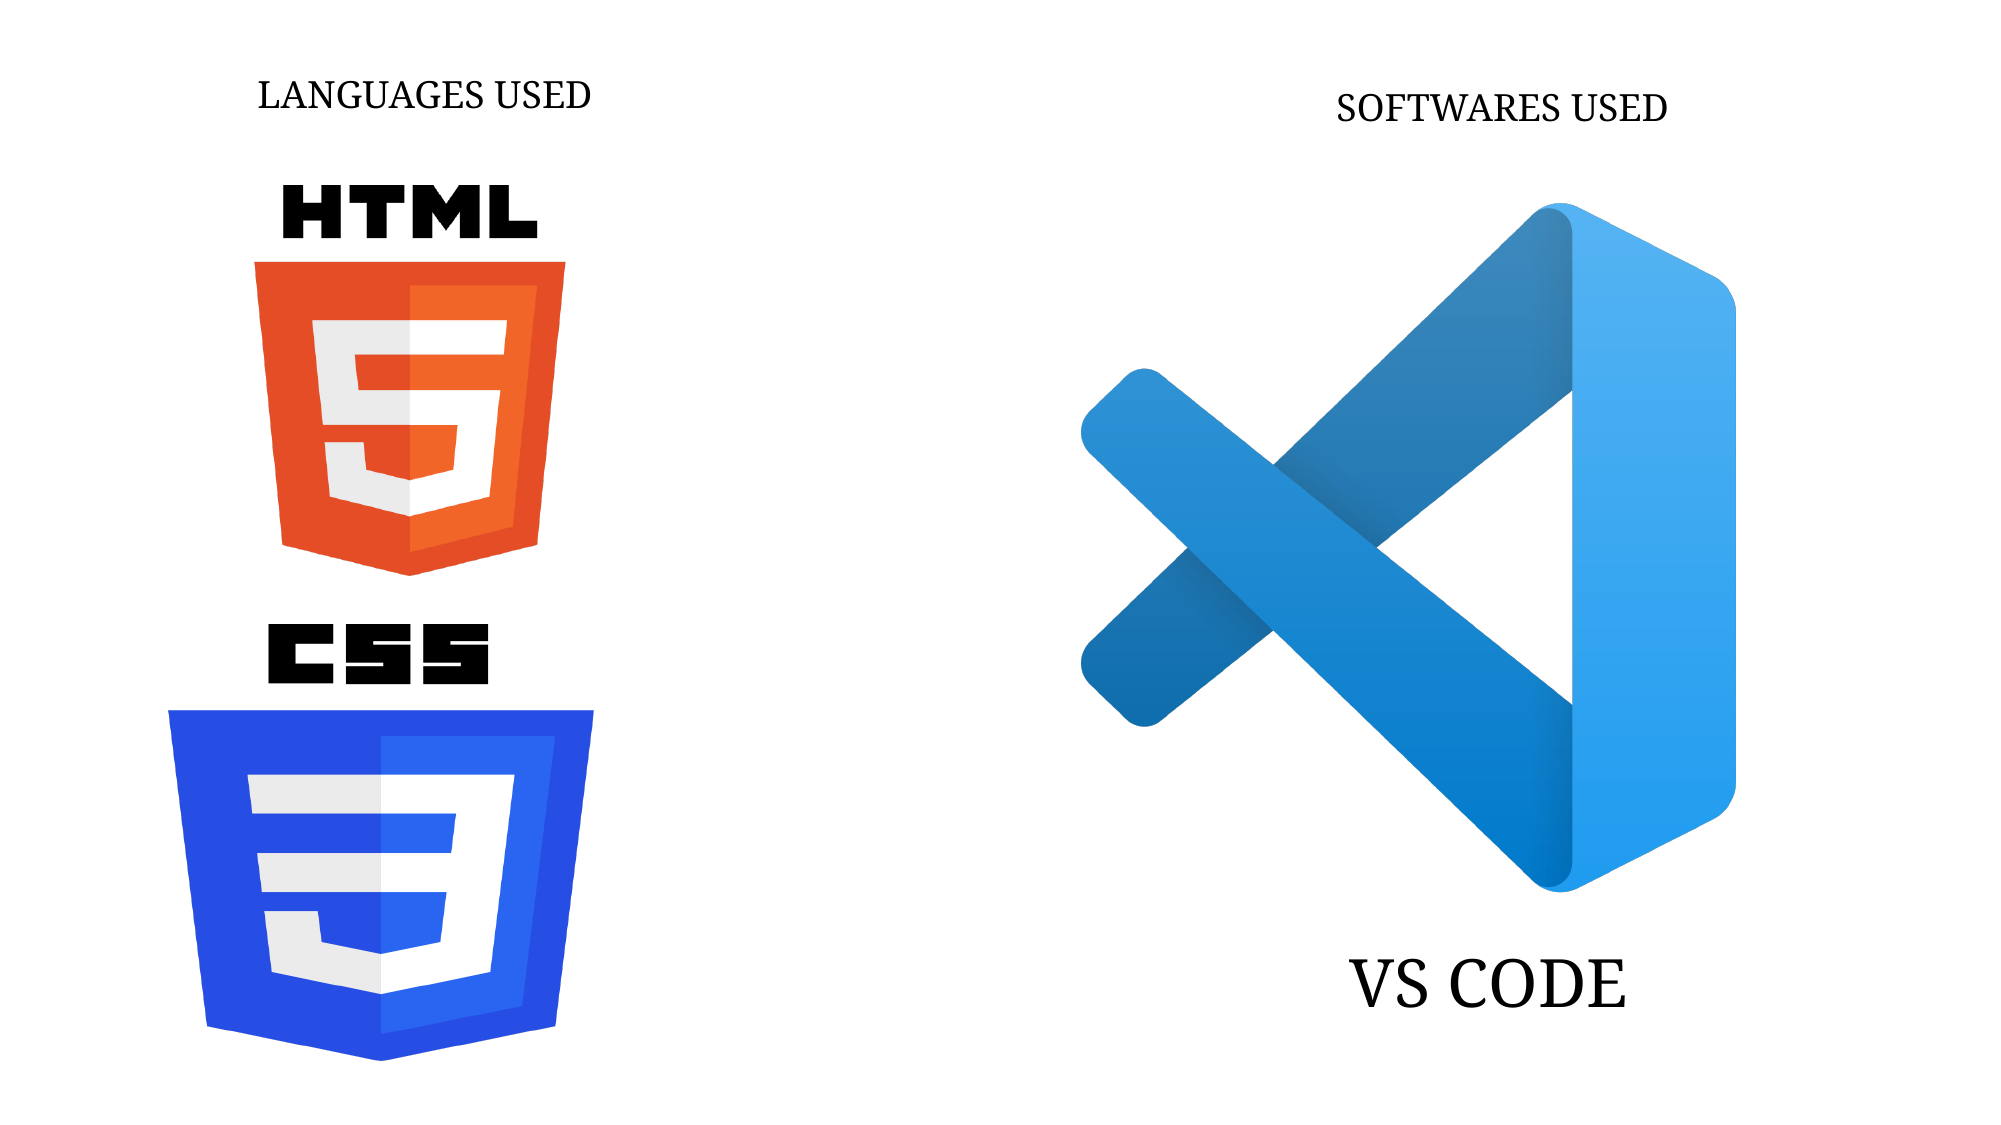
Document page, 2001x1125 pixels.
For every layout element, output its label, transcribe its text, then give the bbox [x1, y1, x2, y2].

picture [1081, 201, 1736, 895]
picture [168, 624, 594, 1061]
picture [190, 185, 629, 576]
text_box SOFTWARES USED [1321, 76, 1685, 182]
text_box LANGUAGES USED [242, 63, 608, 123]
text_box VS CODE [1334, 933, 1709, 1029]
